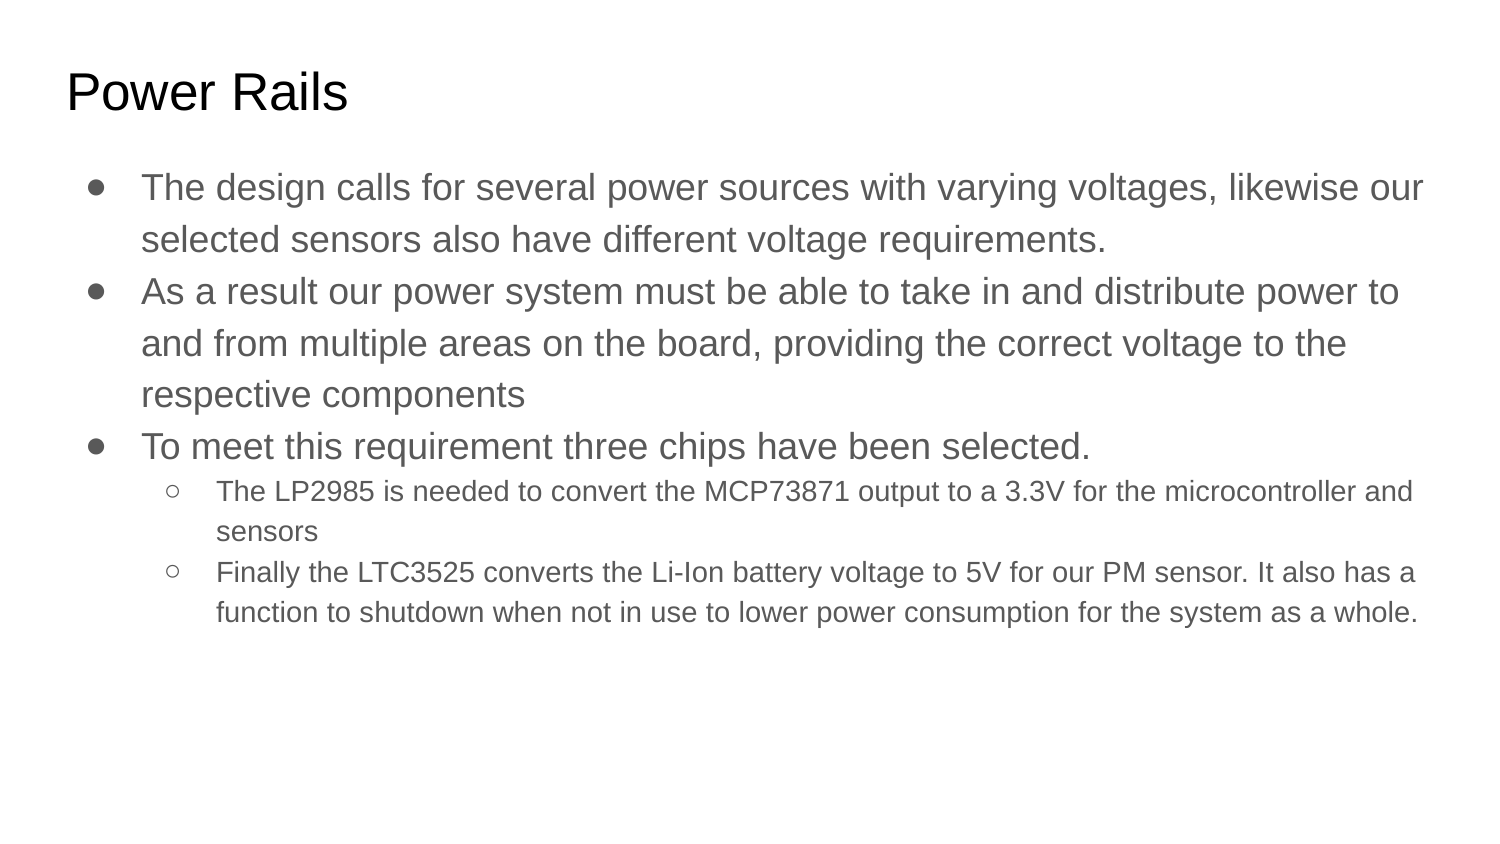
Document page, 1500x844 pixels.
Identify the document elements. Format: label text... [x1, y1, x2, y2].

title Power Rails [51, 42, 1449, 137]
list The design calls for several power sources with varying voltages, likewise our selected sensors also have different voltage requirements. As a result our power system must be able to take in and distribute power to and from multiple areas on the board, providing the correct voltage to the respective components To meet this requirement three chips have been selected. The LP2985 is needed to convert the MCP73871 output to a 3.3V for the microcontroller and sensors Finally the LTC3525 converts the Li-Ion battery voltage to 5V for our PM sensor. It also has a function to shutdown when not in use to lower power consumption for the system as a whole. [51, 141, 1449, 787]
